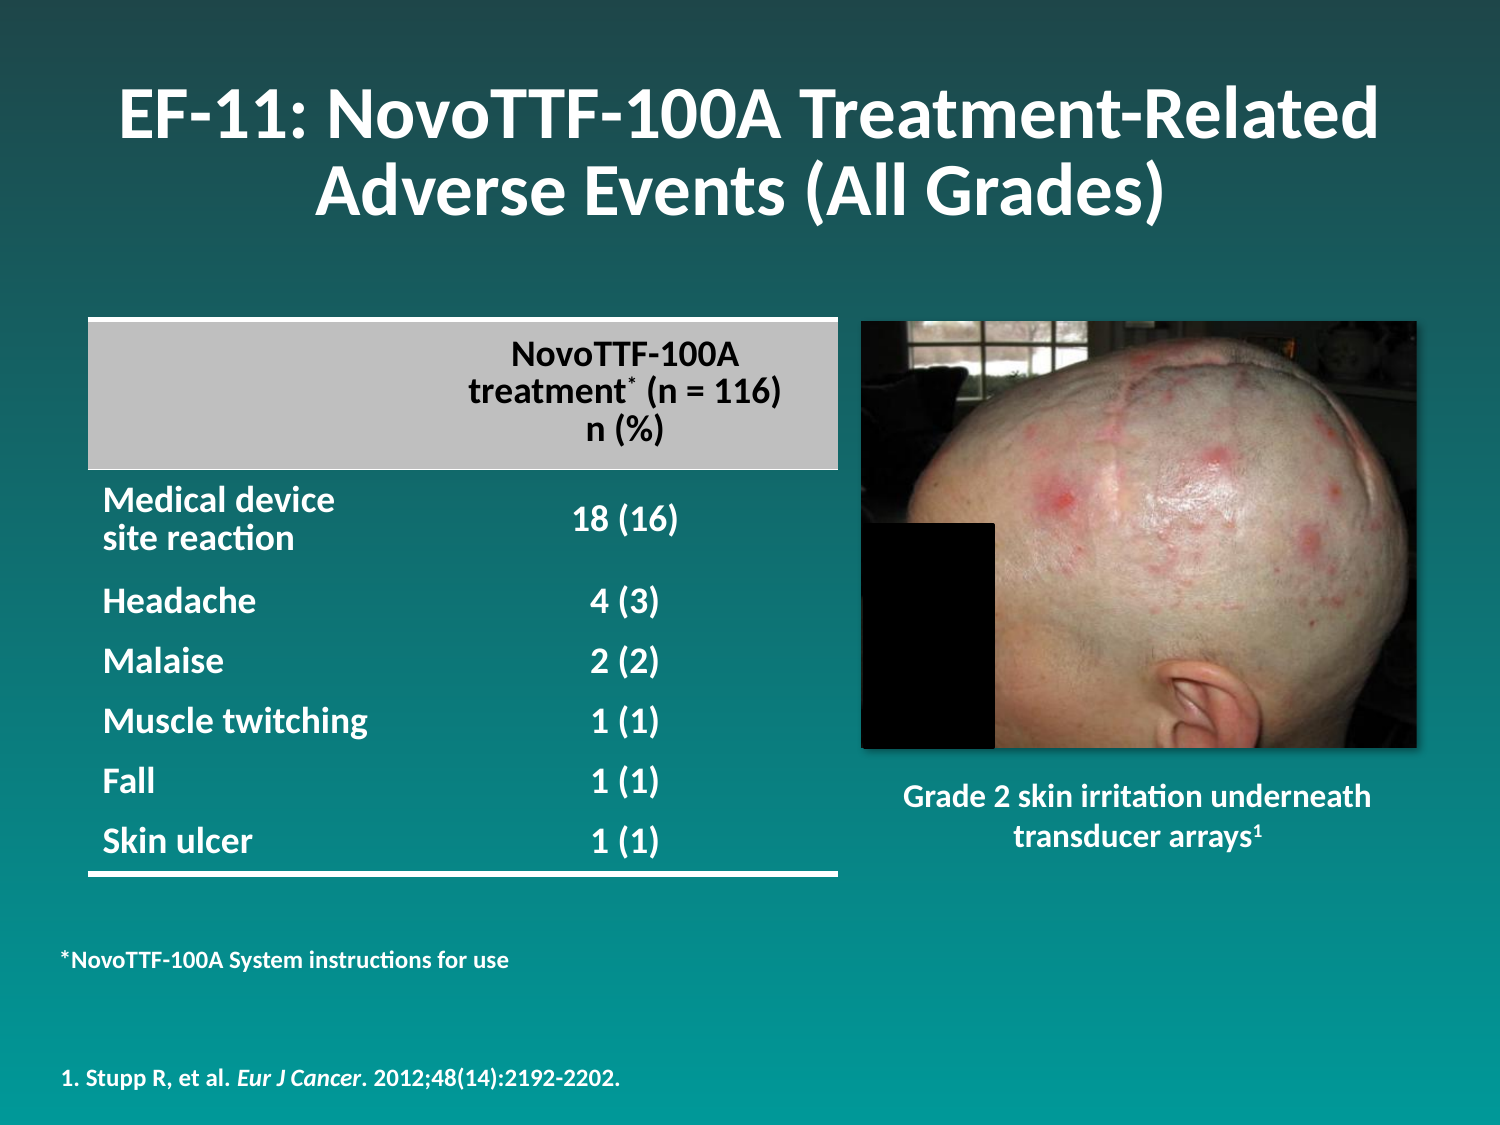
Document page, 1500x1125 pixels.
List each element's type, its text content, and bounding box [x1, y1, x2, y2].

table_cell Malaise [88, 634, 413, 694]
text_box *NovoTTF-100A System instructions for use [43, 936, 1500, 981]
table_cell Medical device site reaction [88, 470, 413, 574]
table_cell 18 (16) [413, 470, 838, 574]
picture [860, 320, 1417, 748]
table_cell Skin ulcer [88, 814, 413, 871]
text_box EF-11: NovoTTF-100A Treatment-Related Adverse Events (All Grades) [0, 70, 1500, 238]
table_cell 1 (1) [413, 814, 838, 871]
text_box 1. Stupp R, et al. Eur J Cancer. 2012;48(14):2192-2202. [45, 1054, 1500, 1099]
table_cell 1 (1) [413, 754, 838, 814]
table_cell 1 (1) [413, 694, 838, 754]
table_cell Headache [88, 574, 413, 634]
table_cell 2 (2) [413, 634, 838, 694]
table_cell Fall [88, 754, 413, 814]
text_box Grade 2 skin irritation underneath transducer arrays1 [838, 766, 1438, 862]
table_cell 4 (3) [413, 574, 838, 634]
table_header [88, 322, 413, 469]
table_cell Muscle twitching [88, 694, 413, 754]
table_header NovoTTF-100A treatment* (n = 116) n (%) [413, 322, 838, 469]
